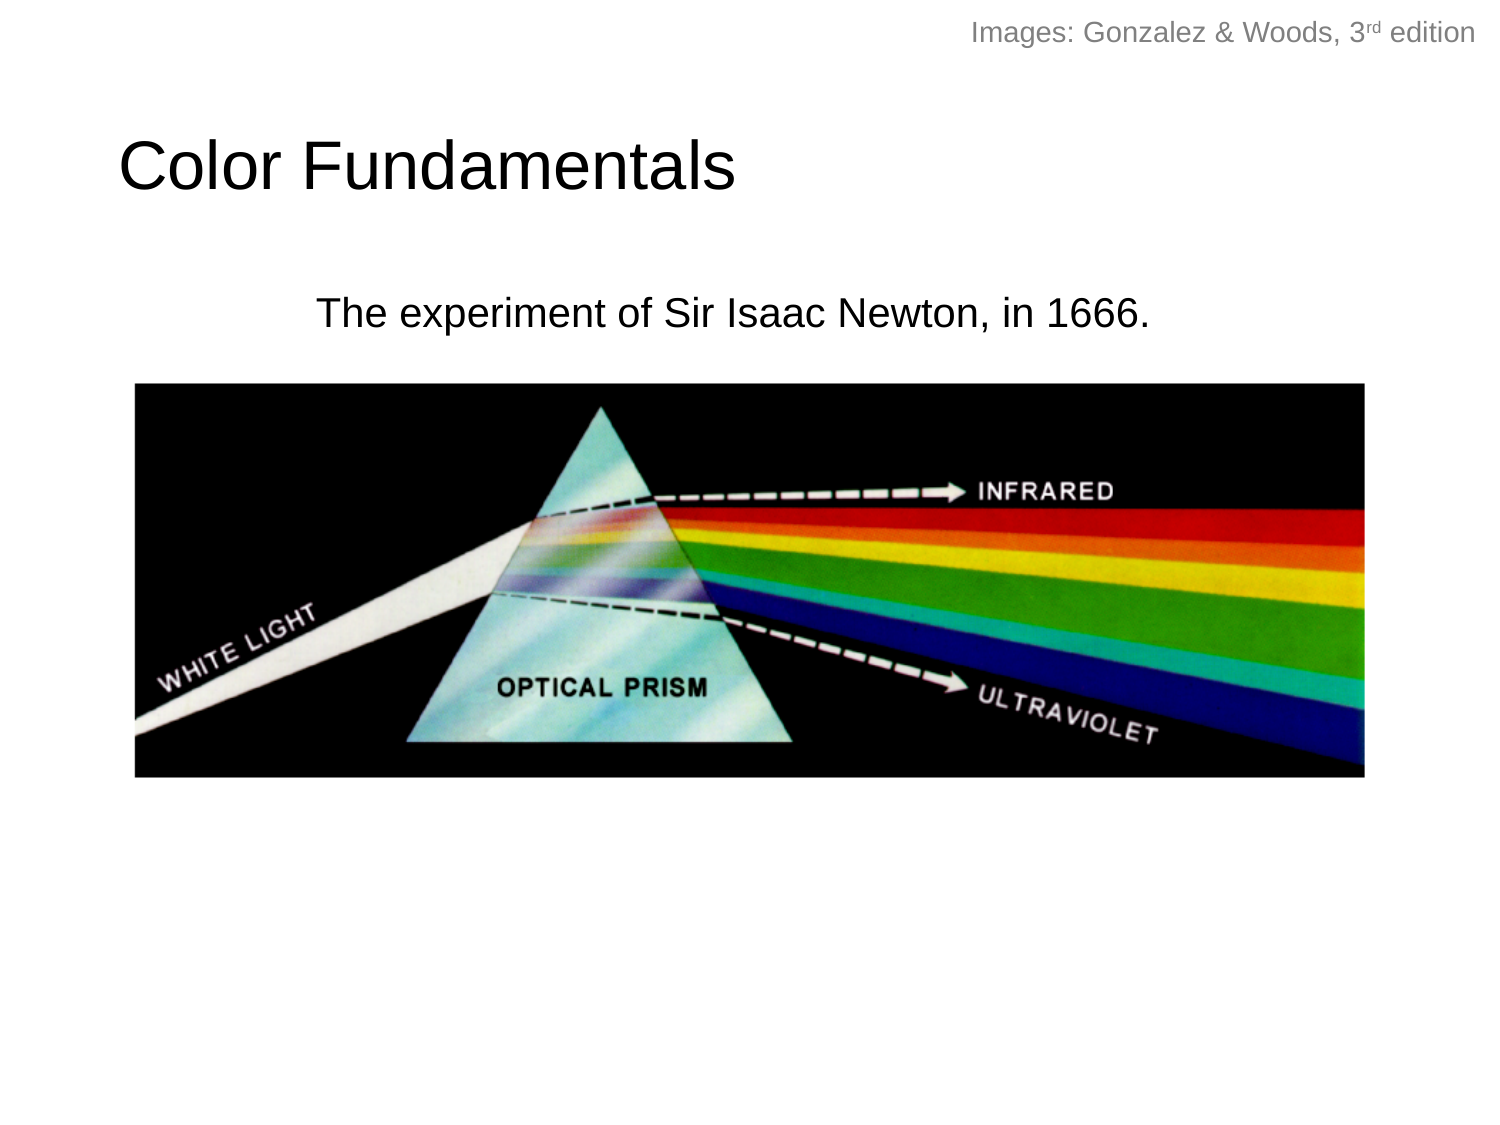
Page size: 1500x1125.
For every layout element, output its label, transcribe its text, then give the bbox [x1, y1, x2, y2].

picture [128, 378, 1372, 782]
text_box Images: Gonzalez & Woods, 3rd edition [956, 5, 1492, 56]
text_box The experiment of Sir Isaac Newton, in 1666. [301, 278, 1199, 344]
title Color Fundamentals [103, 59, 1397, 278]
